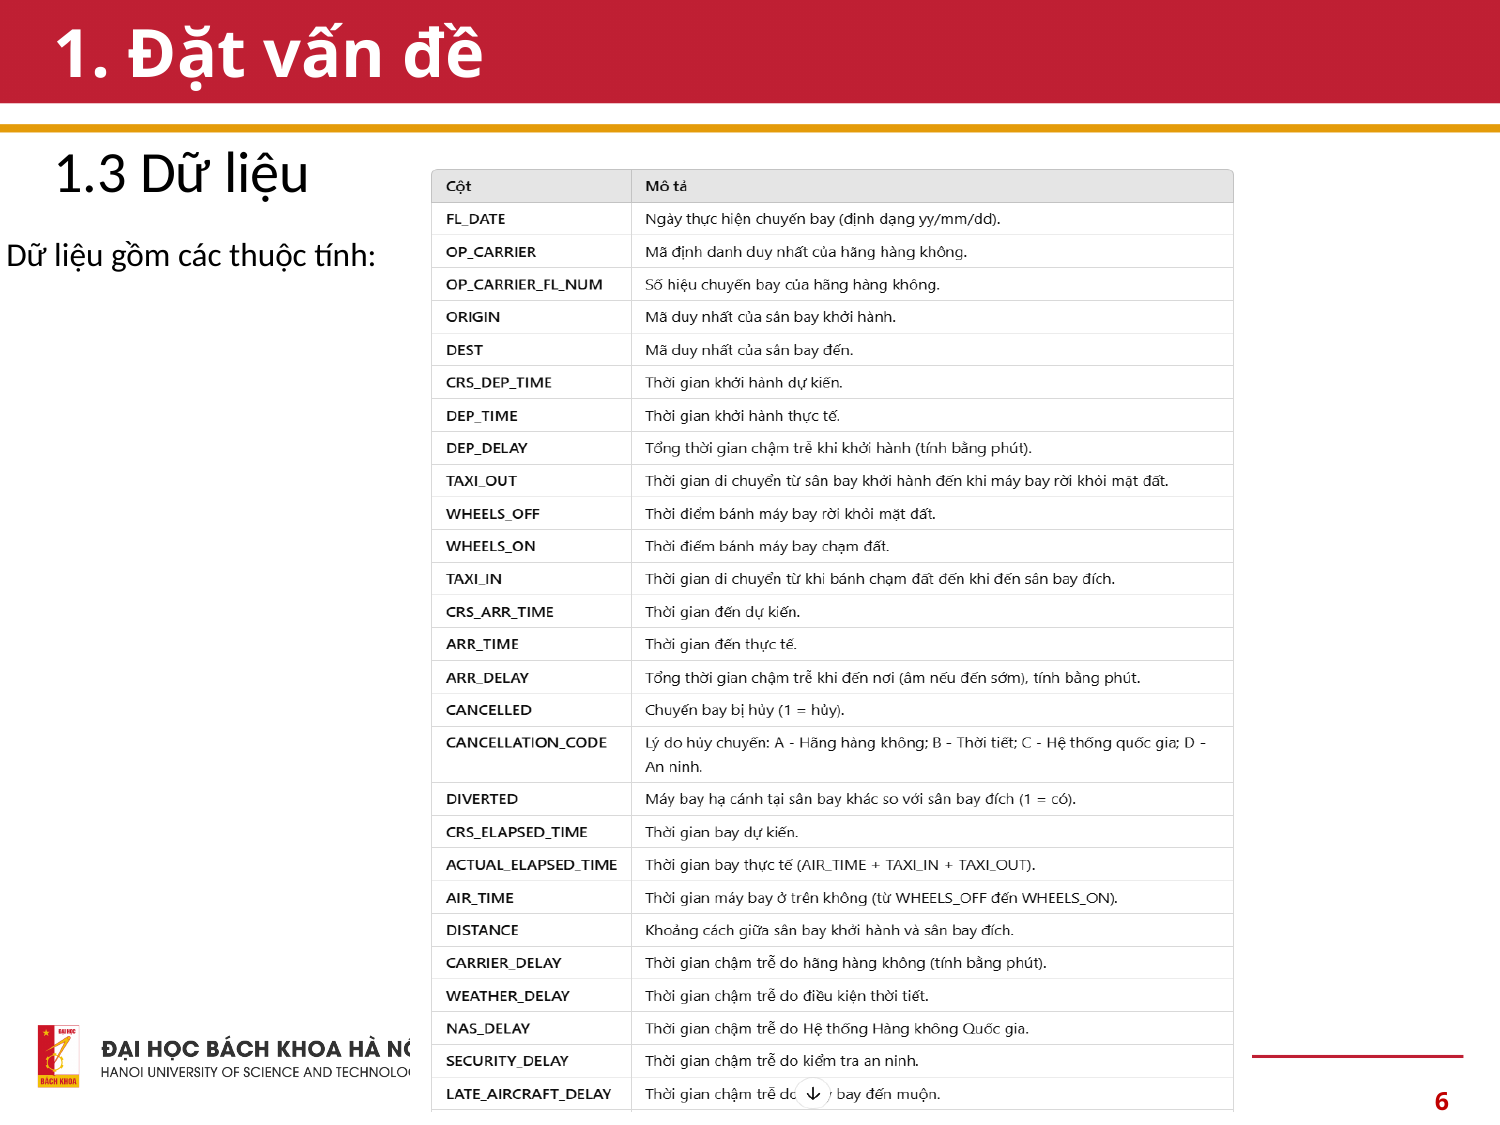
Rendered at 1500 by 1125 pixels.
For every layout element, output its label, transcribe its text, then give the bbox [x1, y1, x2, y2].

text_box 1.3 Dữ liệu [38, 127, 782, 212]
text_box Dữ liệu gồm các thuộc tính: [0, 225, 410, 280]
picture [0, 0, 1500, 1125]
title 1. Đặt vấn đề [38, 12, 1462, 87]
slide_number 6 [1126, 1078, 1464, 1125]
